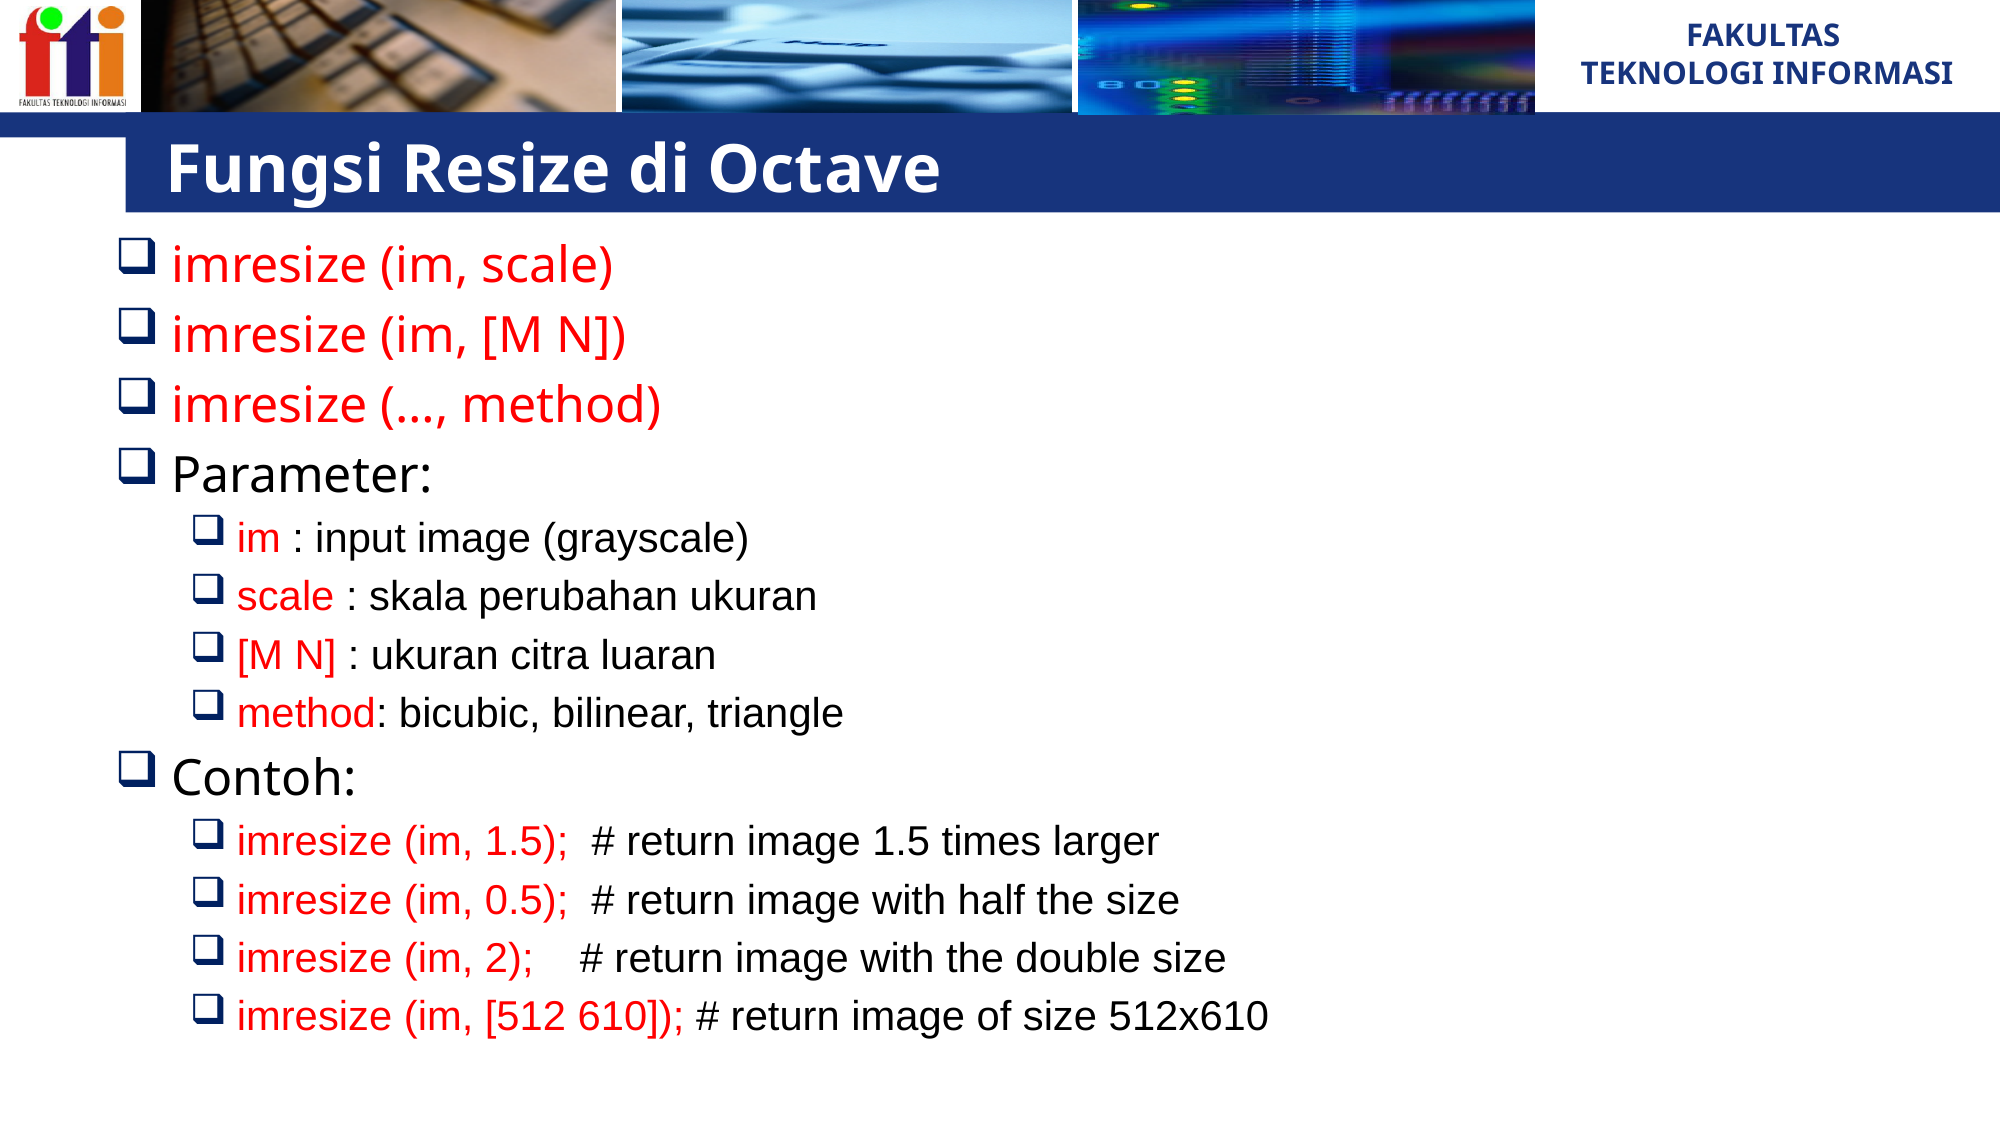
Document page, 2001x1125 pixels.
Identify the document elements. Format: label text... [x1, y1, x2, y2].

title Fungsi Resize di Octave [149, 119, 1934, 213]
picture [1078, 0, 1535, 115]
list imresize (im, scale) imresize (im, [M N]) imresize (…, method) Parameter: im : input image (grayscale) scale : skala perubahan ukuran [M N] : ukuran citra luaran method: bicubic, bilinear, triangle Contoh: imresize (im, 1.5); # return image 1.5 times larger imresize (im, 0.5); # return image with half the size imresize (im, 2); # return image with the double size imresize (im, [512 610]); # return image of size 512x610 [99, 224, 1901, 1038]
picture [19, 6, 126, 106]
picture [141, 0, 616, 112]
picture [622, 0, 1072, 113]
